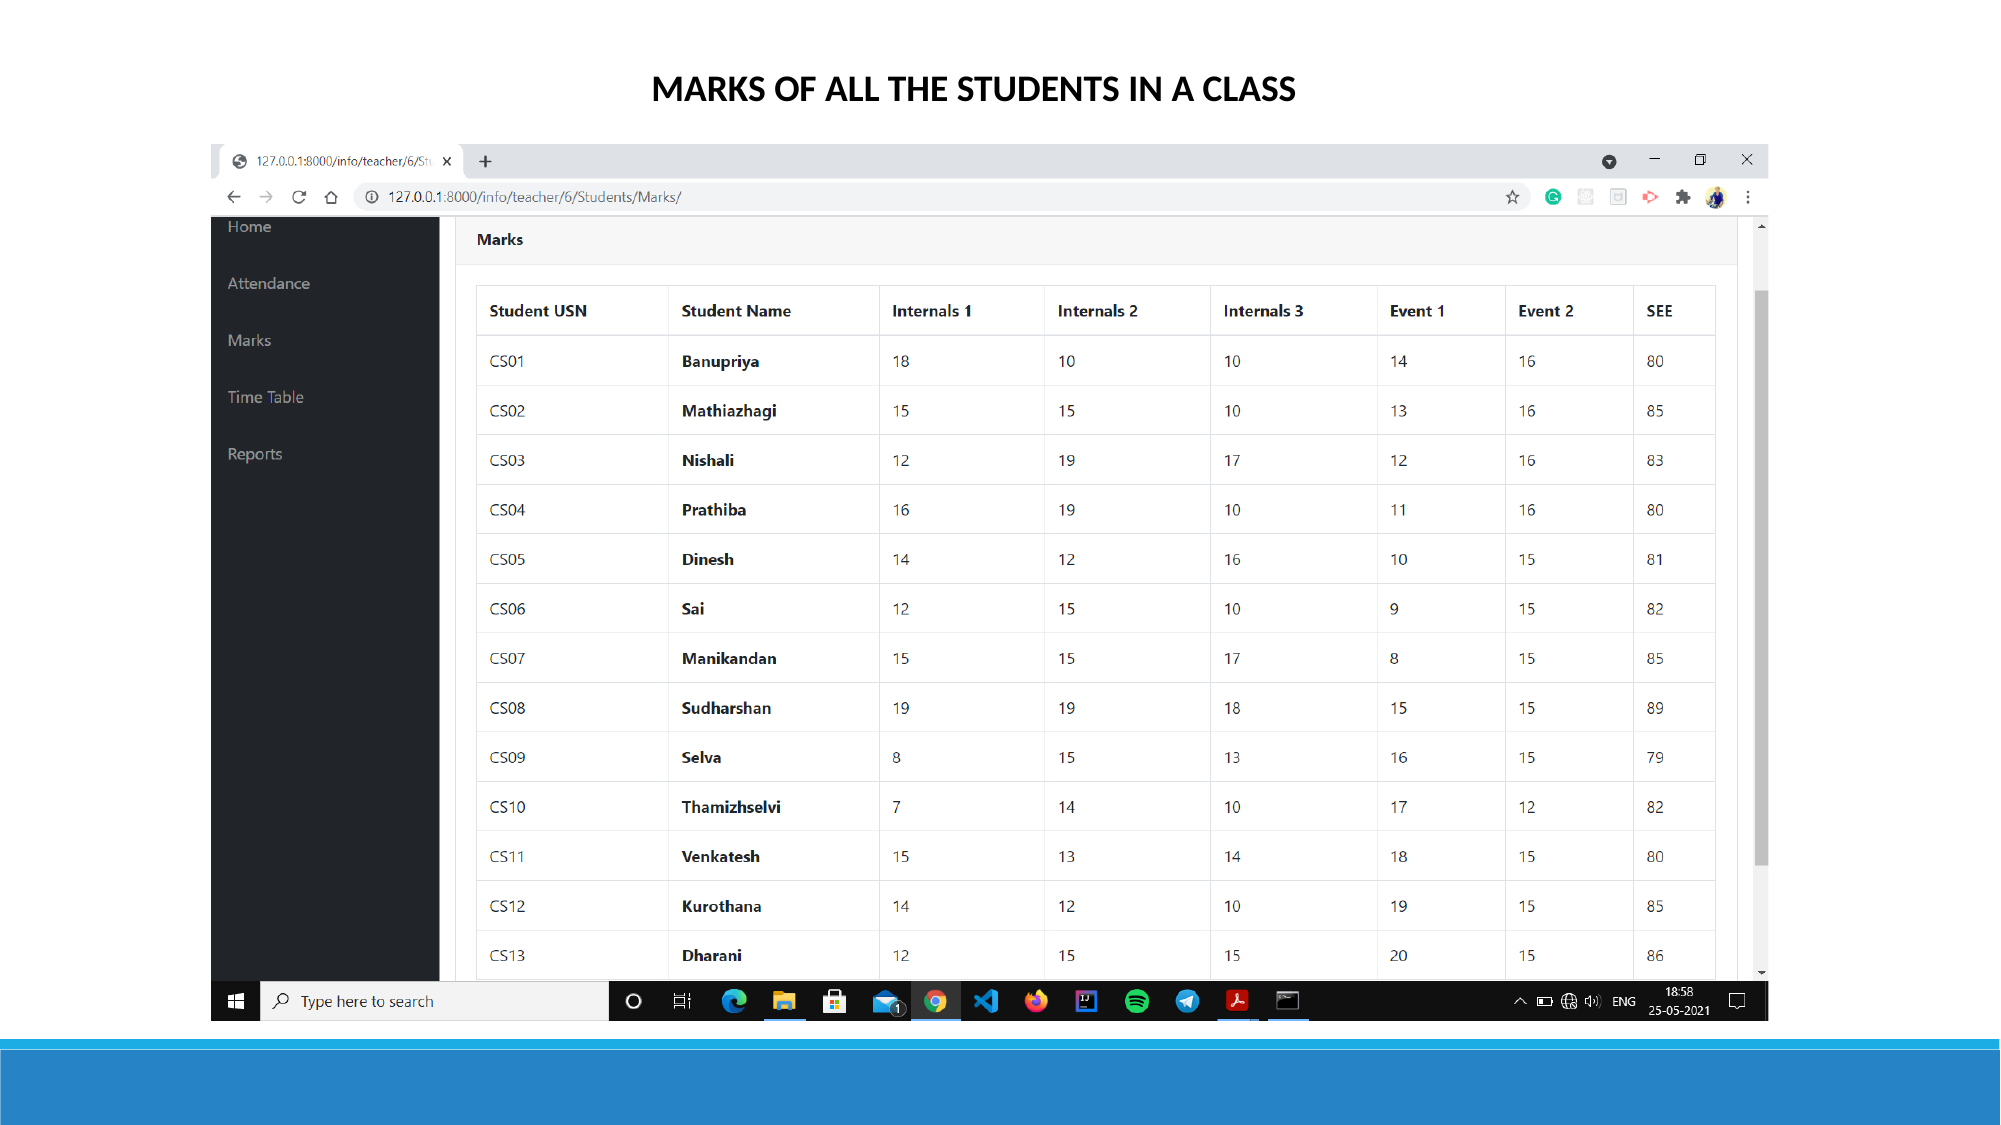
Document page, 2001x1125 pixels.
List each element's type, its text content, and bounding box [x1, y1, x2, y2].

text_box MARKS OF ALL THE STUDENTS IN A CLASS [636, 56, 1364, 117]
picture [210, 143, 1769, 1021]
